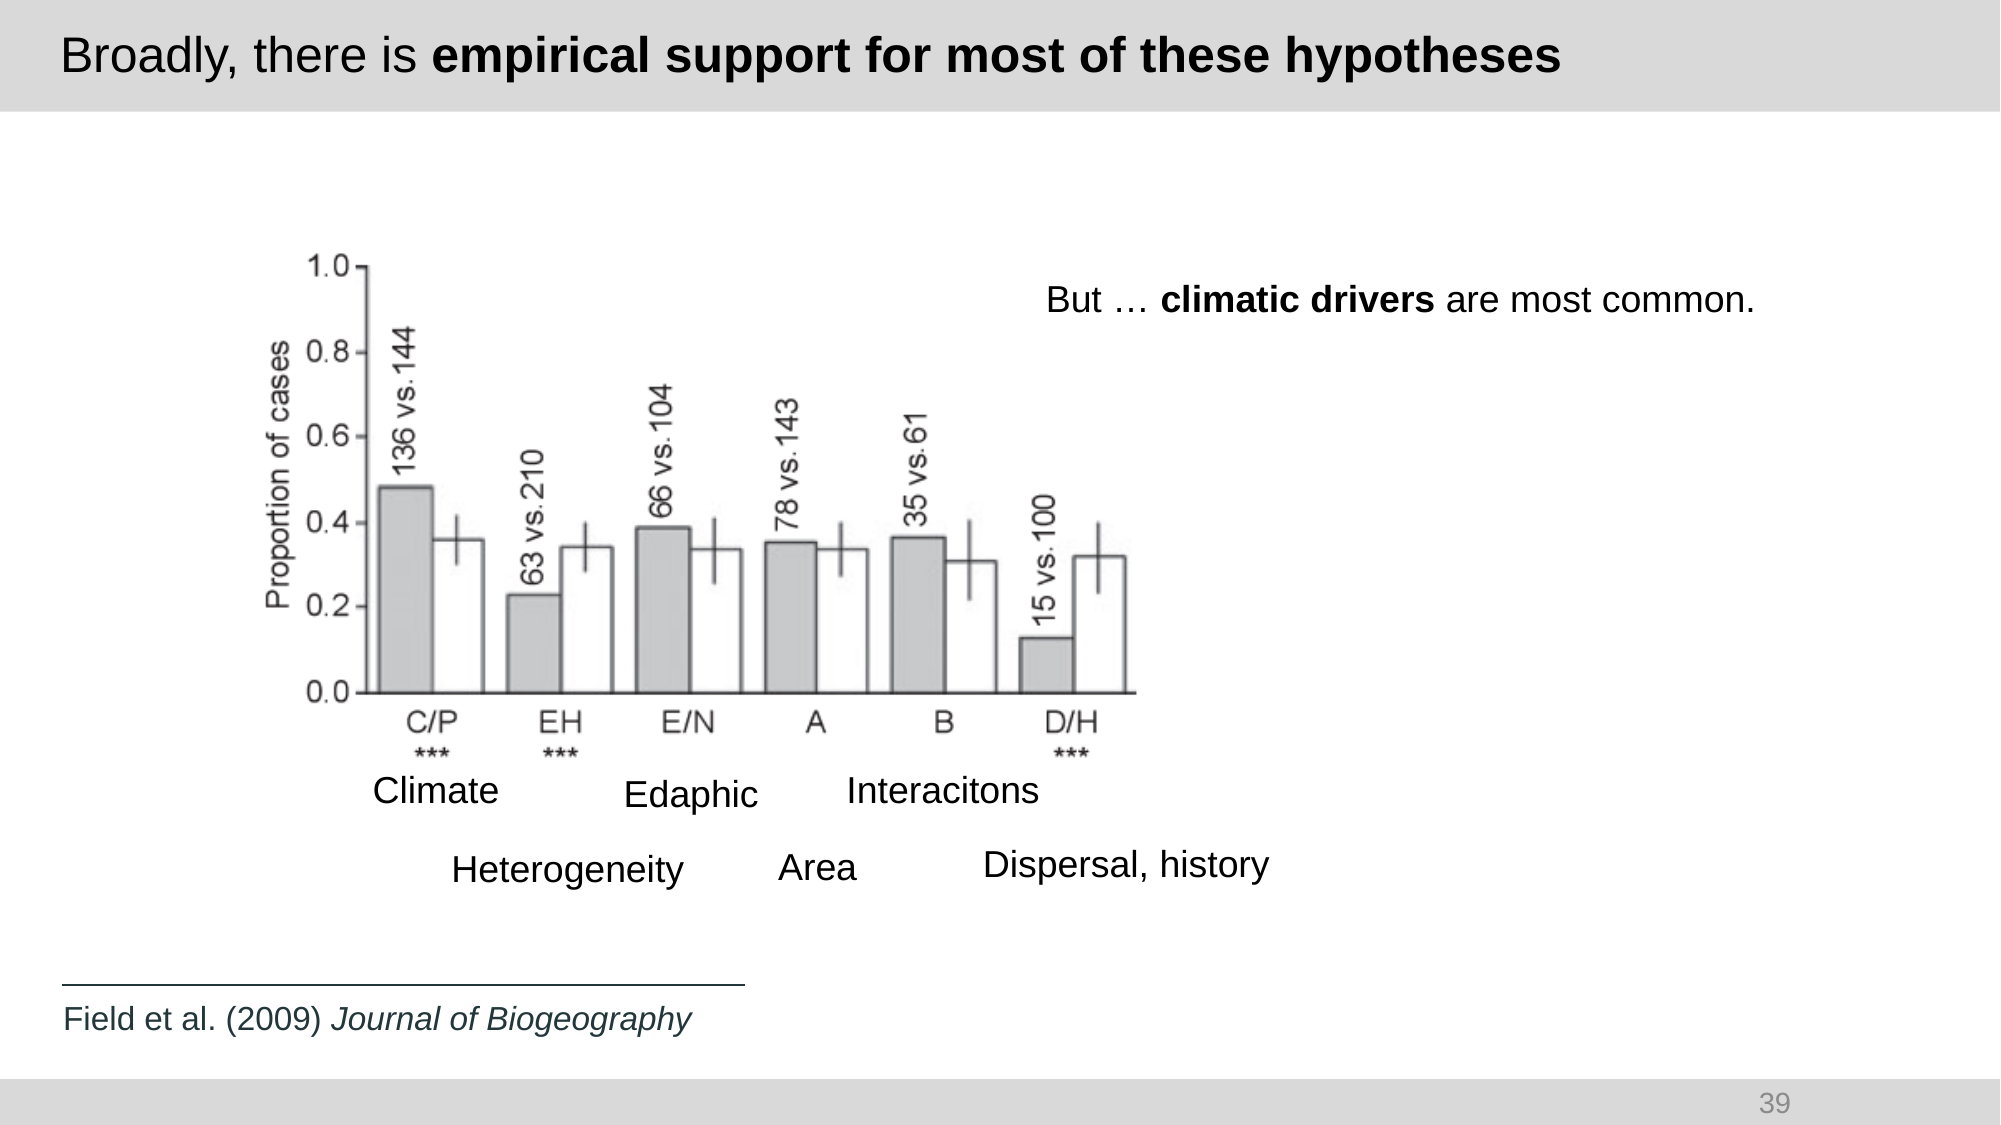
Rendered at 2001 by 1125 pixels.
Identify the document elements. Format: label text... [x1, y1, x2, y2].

text_box Heterogeneity [436, 837, 700, 897]
footer [0, 1079, 1550, 1125]
text_box Field et al. (2009) Journal of Biogeography [48, 989, 1096, 1045]
text_box Interacitons [831, 778, 1055, 819]
text_box Area [763, 835, 873, 896]
picture [248, 243, 1154, 778]
text_box Dispersal, history [968, 832, 1285, 892]
text_box Edaphic [609, 778, 774, 823]
text_box But … climatic drivers are most common. [1154, 267, 1772, 328]
title Broadly, there is empirical support for most of these hypotheses [0, 0, 2000, 112]
text_box Climate [357, 778, 515, 819]
slide_number 39 [1550, 1079, 2000, 1125]
